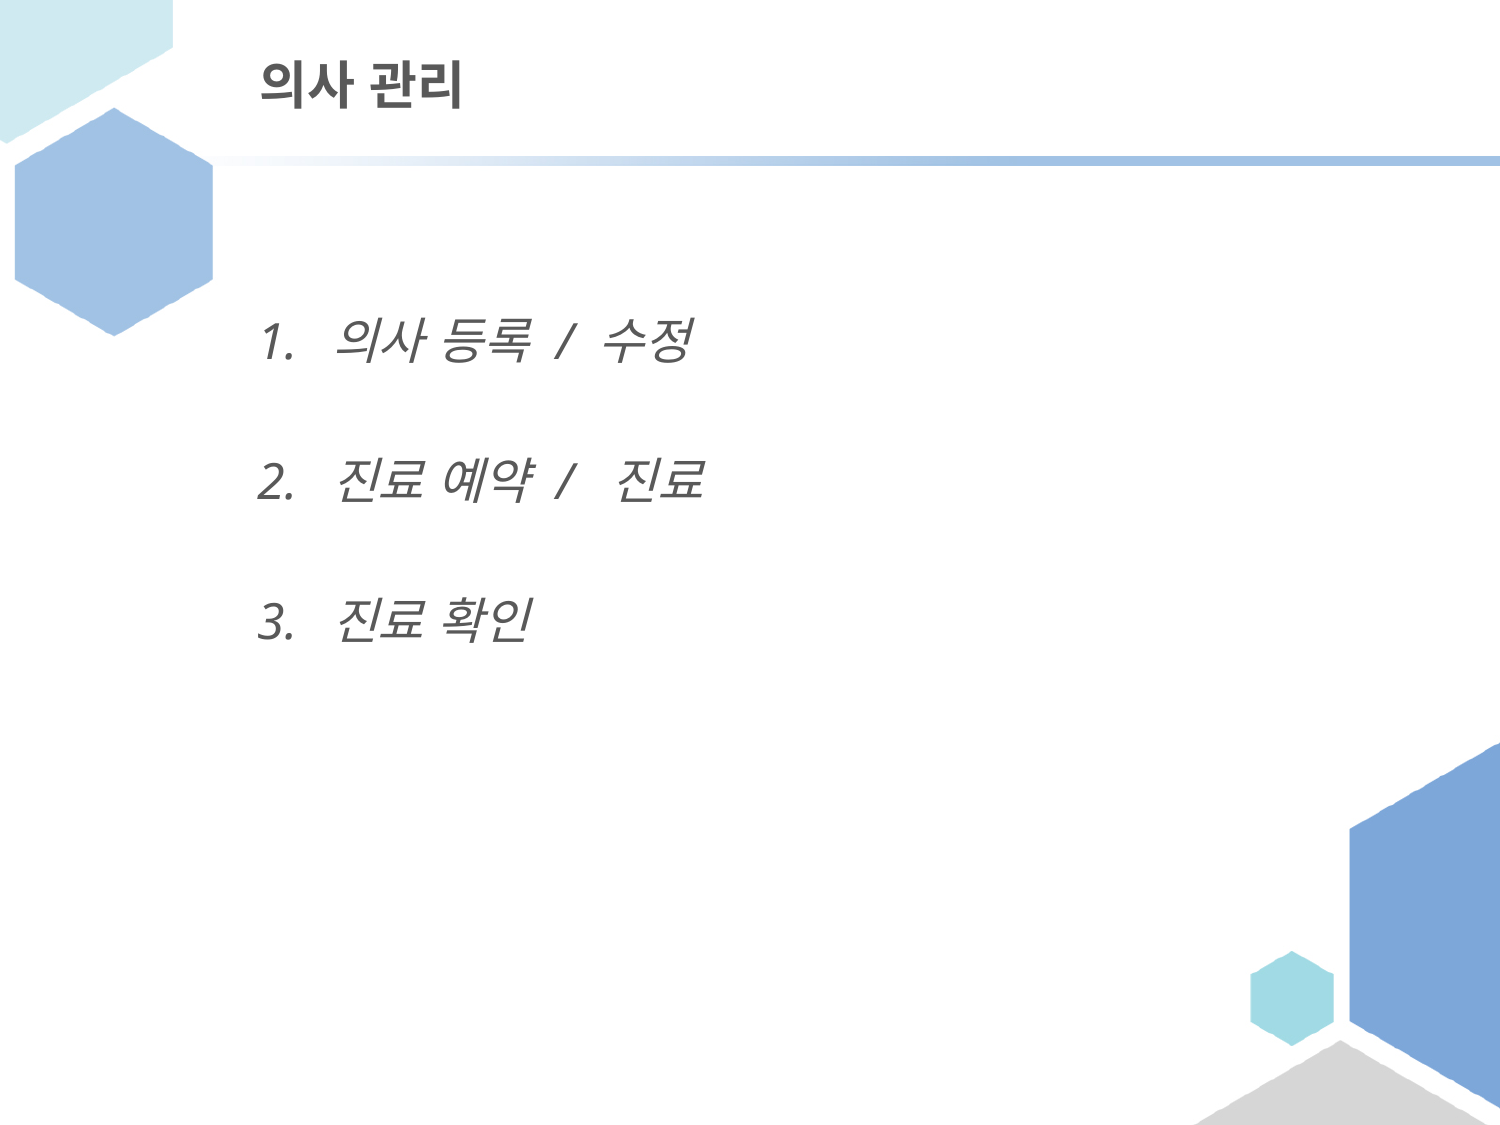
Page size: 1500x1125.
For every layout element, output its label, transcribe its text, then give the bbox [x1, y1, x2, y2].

list 의사 등록 / 수정 진료 예약 / 진료 진료 확인 [242, 231, 833, 1033]
picture [0, 0, 1500, 1125]
title 의사 관리 [159, 18, 1322, 150]
